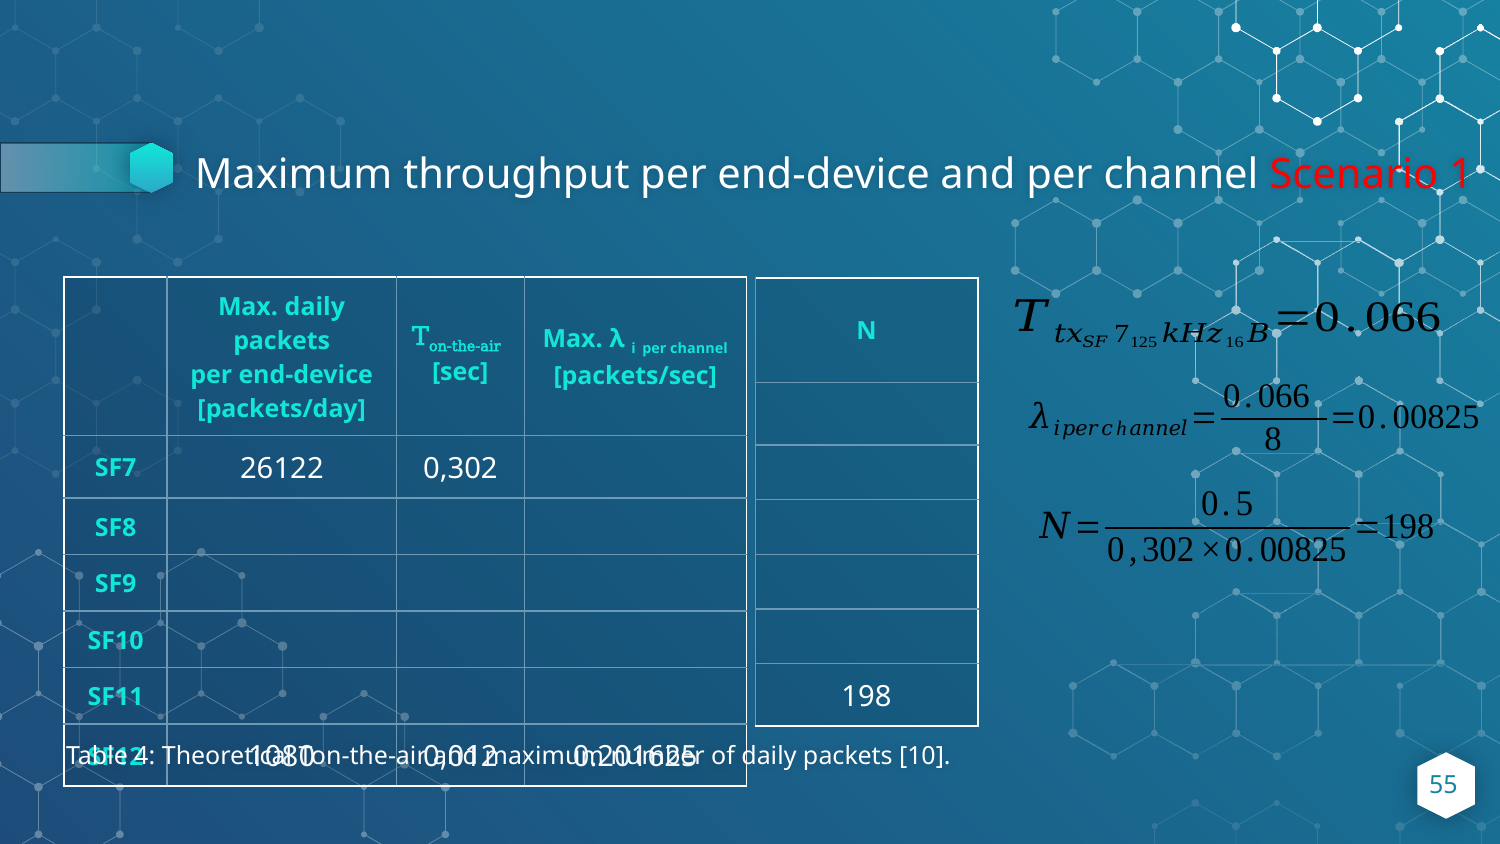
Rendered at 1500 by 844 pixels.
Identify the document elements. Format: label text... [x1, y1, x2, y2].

slide_number 55 [1414, 752, 1473, 819]
title Maximum throughput per end-device and per channel Scenario 1 [194, 145, 1500, 204]
text_box Table 4: Theoretical Ton-the-air and maximum number of daily packets [10]. [66, 727, 1170, 786]
